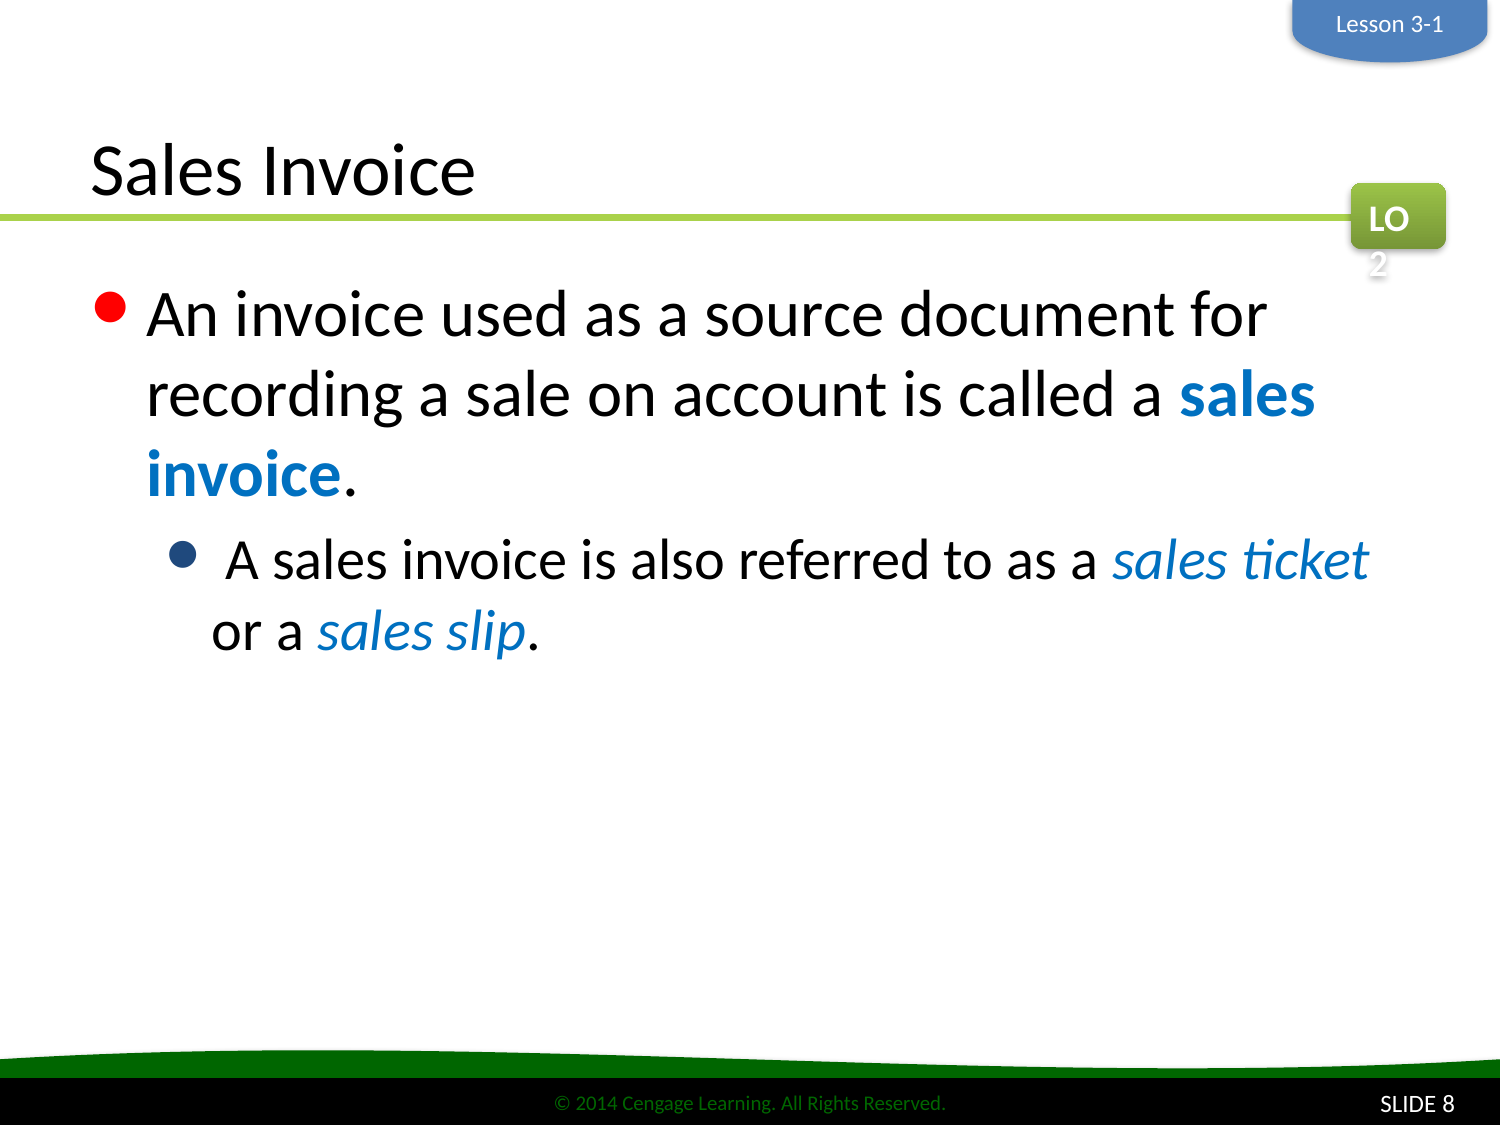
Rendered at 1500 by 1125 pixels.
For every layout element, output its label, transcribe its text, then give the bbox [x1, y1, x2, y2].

text_box LO2 [1350, 183, 1446, 250]
slide_number SLIDE 8 [1170, 1080, 1470, 1125]
title Sales Invoice [75, 29, 1350, 218]
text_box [1292, 0, 1488, 63]
list An invoice used as a source document for recording a sale on account is called a sales invoice. A sales invoice is also referred to as a sales ticket or a sales slip. [75, 262, 1425, 1005]
